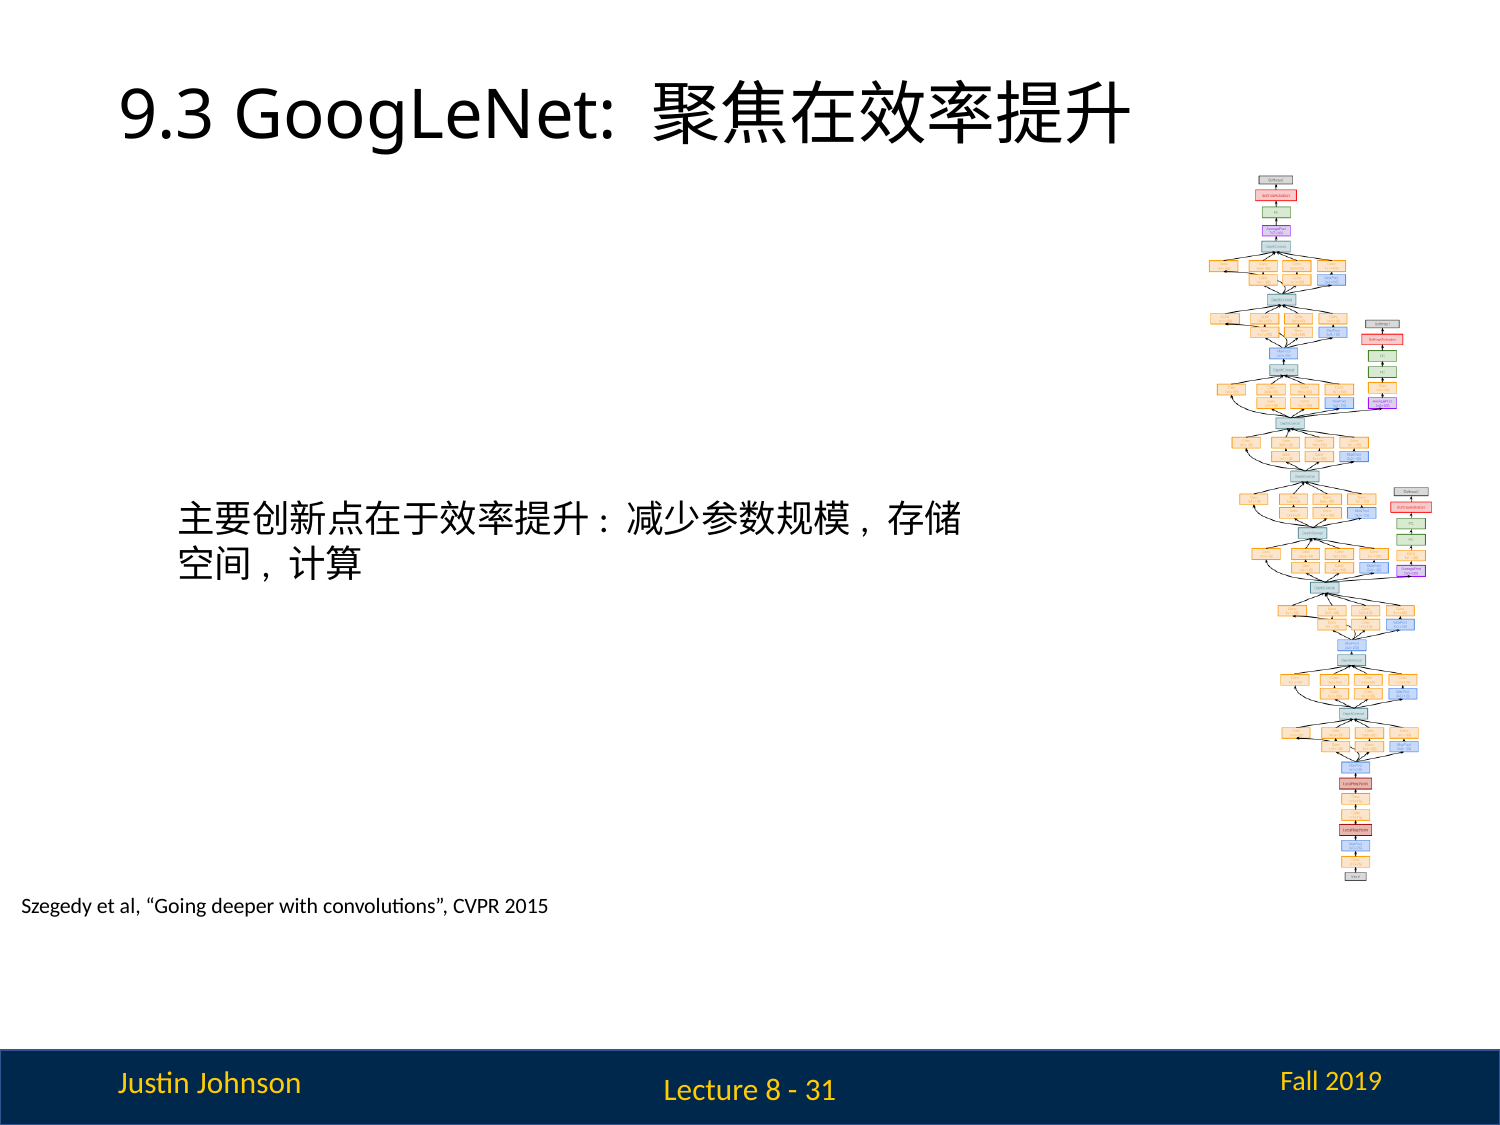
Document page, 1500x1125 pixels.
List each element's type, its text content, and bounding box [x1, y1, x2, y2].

title 9.3 GoogLeNet: 聚焦在效率提升 [103, 59, 1397, 173]
picture [1206, 168, 1436, 882]
slide_number Lecture 8 - 31 [547, 1057, 953, 1118]
text_box 主要创新点在于效率提升: 减少参数规模, 存储空间, 计算 [162, 487, 980, 593]
text_box Szegedy et al, “Going deeper with convolutions”, CVPR 2015 [6, 883, 565, 925]
